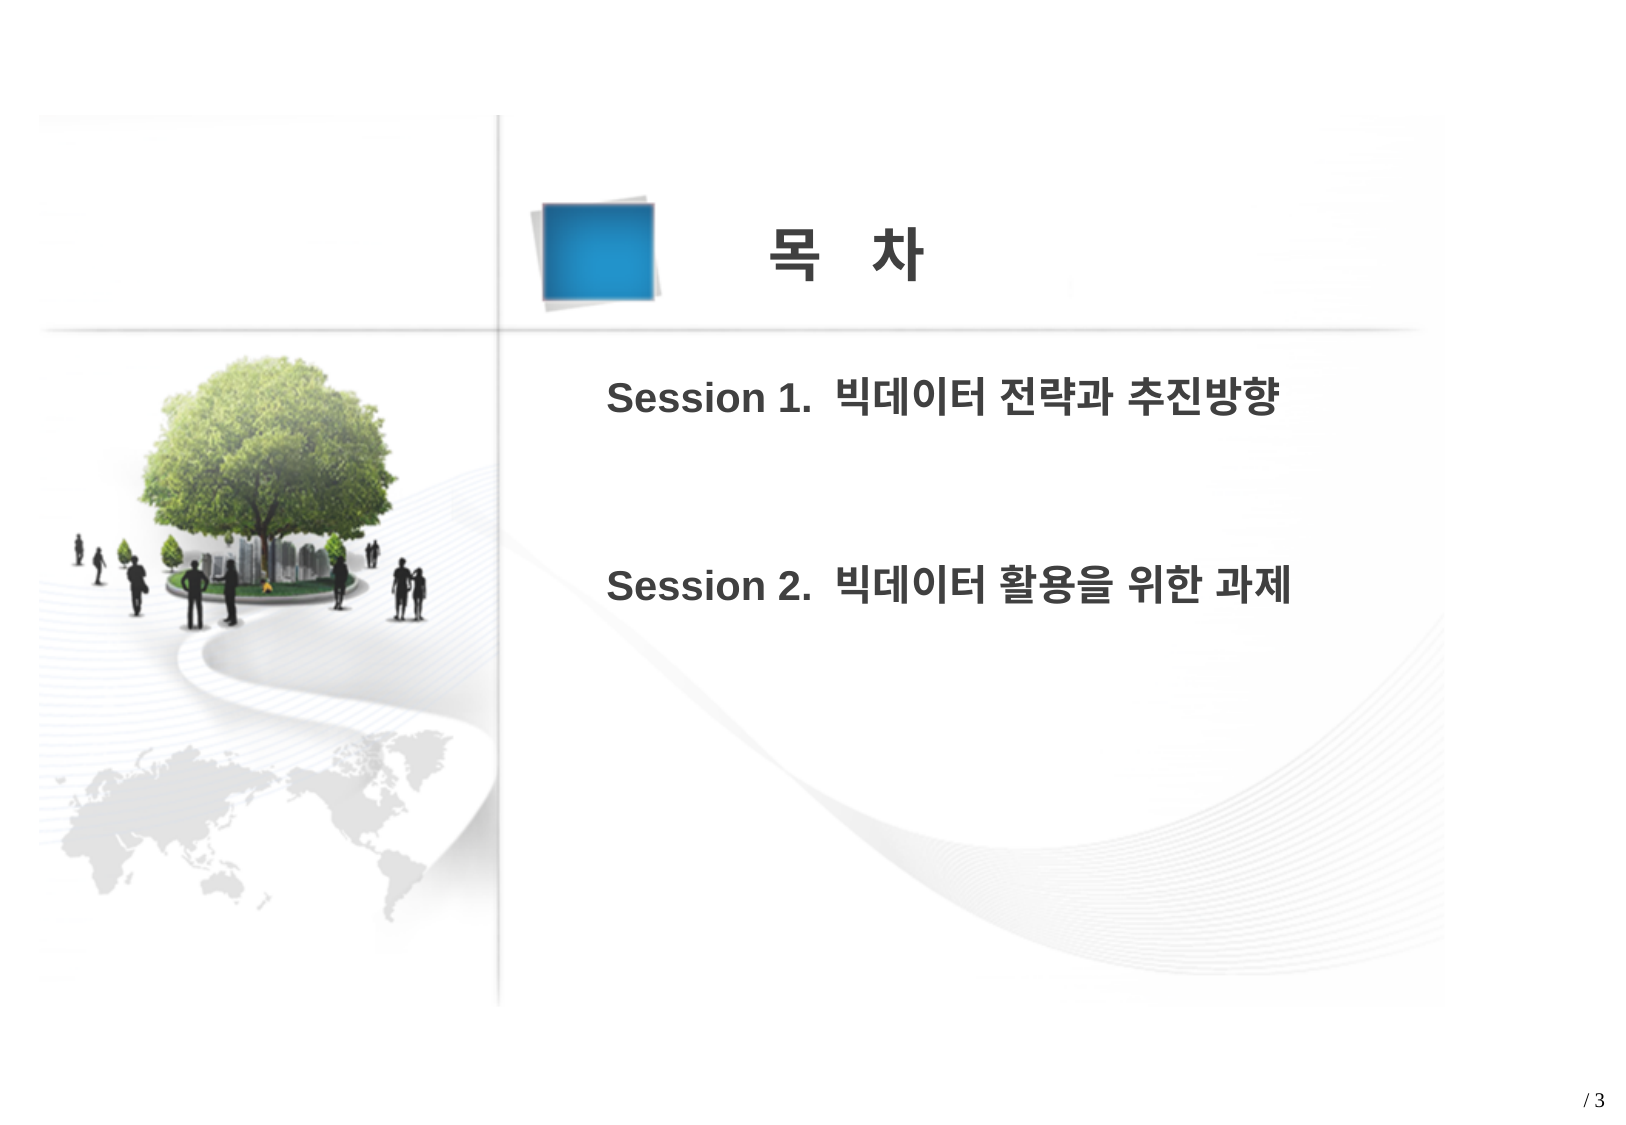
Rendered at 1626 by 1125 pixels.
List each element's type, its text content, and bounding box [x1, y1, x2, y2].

text_box Session 1. 빅데이터 전략과 추진방향 Session 2. 빅데이터 활용을 위한 과제 [591, 363, 1431, 1005]
picture [39, 115, 1446, 1010]
slide_number / 3 [1245, 1078, 1625, 1114]
title 목 차 [753, 213, 1458, 292]
